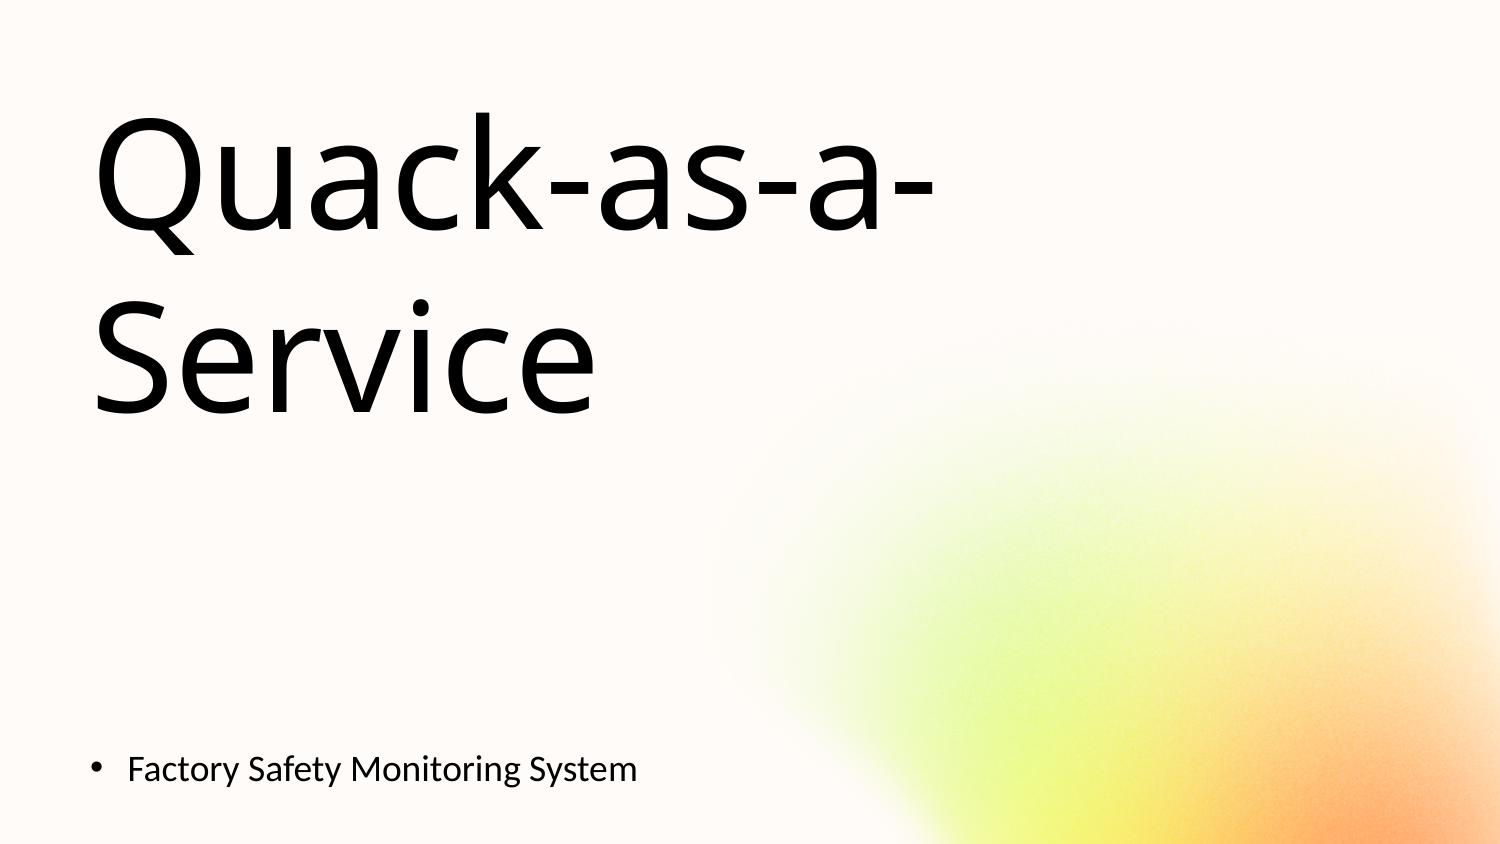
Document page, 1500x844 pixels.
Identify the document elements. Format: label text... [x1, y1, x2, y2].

subtitle Factory Safety Monitoring System [75, 720, 768, 783]
title Quack-as-a-Service [75, 60, 1377, 460]
